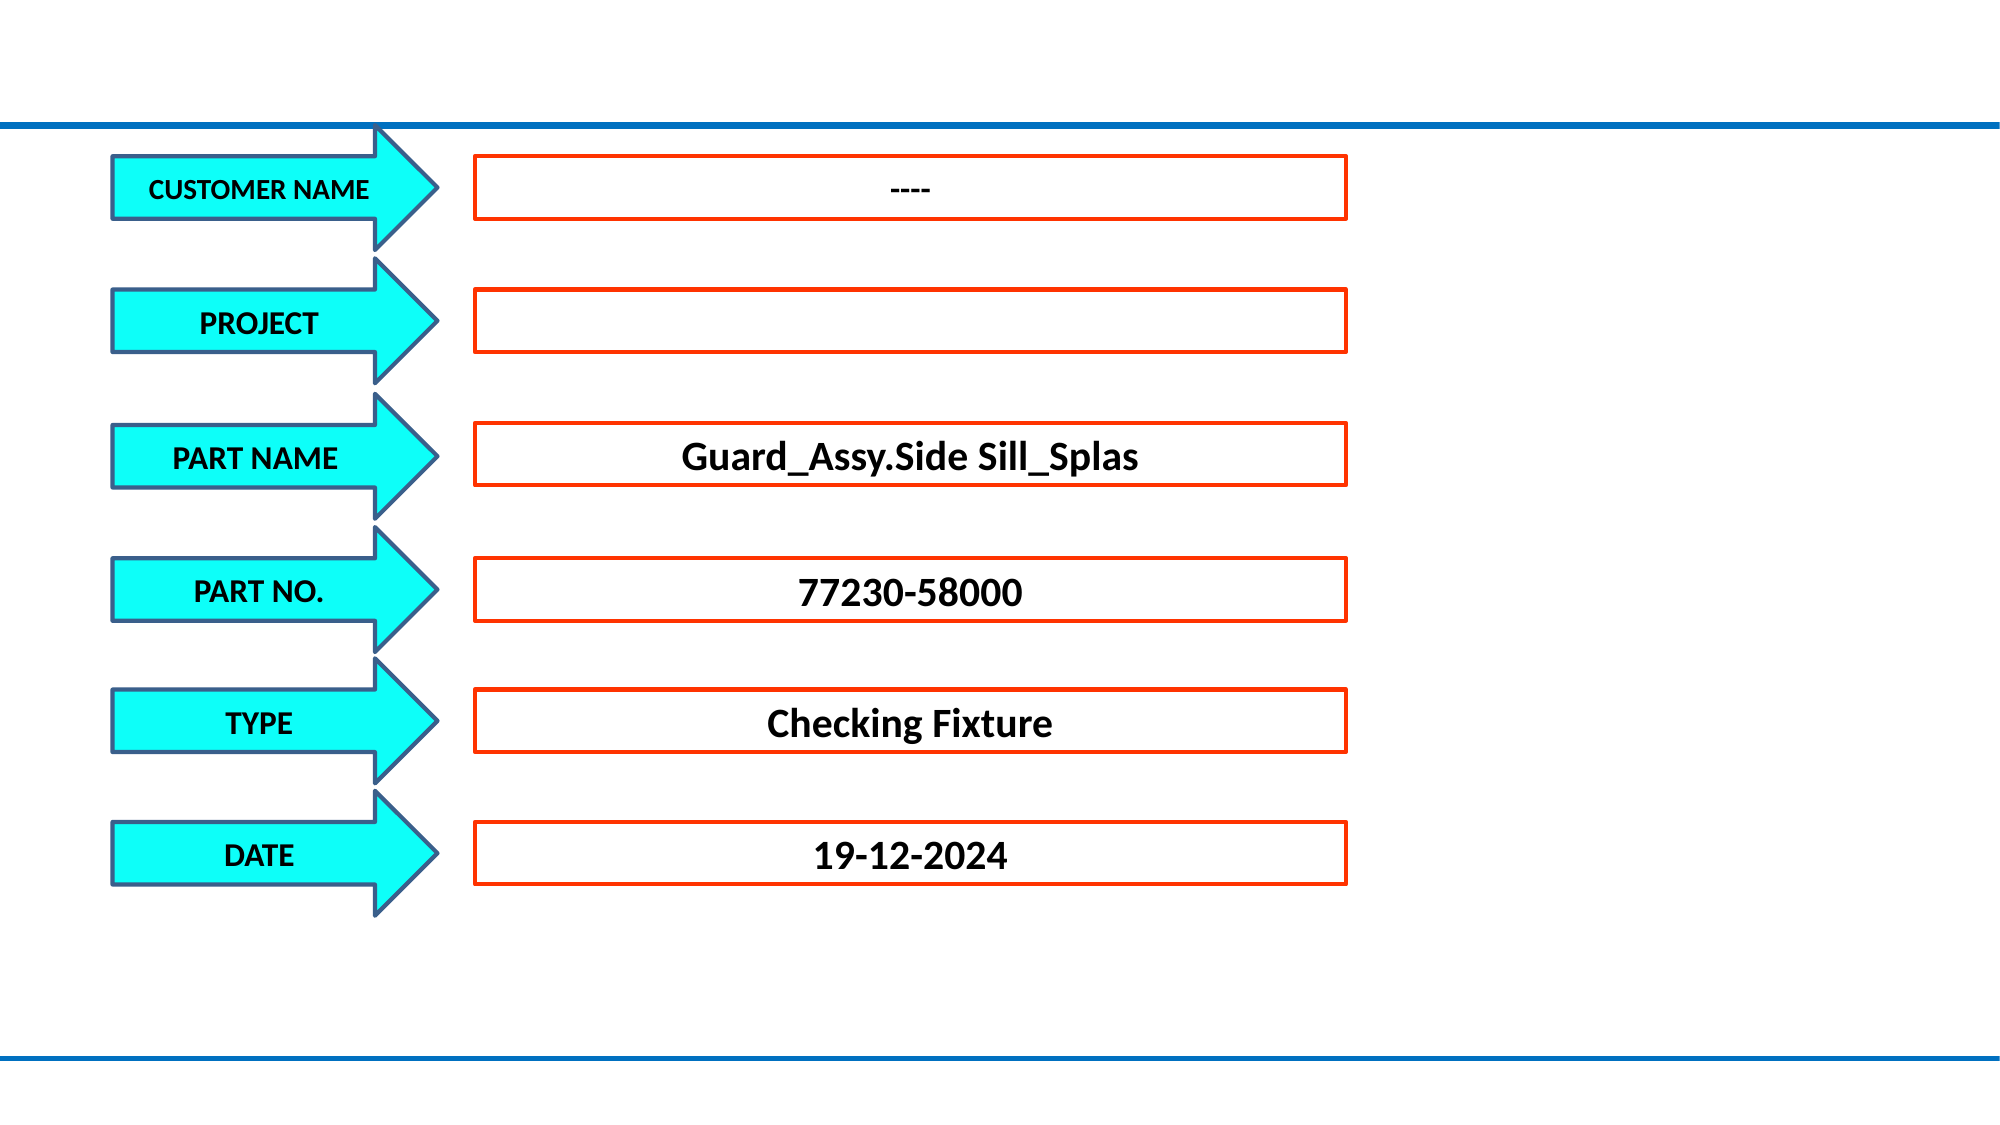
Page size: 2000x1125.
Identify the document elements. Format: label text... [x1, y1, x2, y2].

text_box TYPE [112, 658, 438, 784]
text_box CUSTOMER NAME [112, 125, 438, 251]
text_box ---- [474, 156, 1346, 219]
text_box 19-12-2024 [474, 821, 1346, 885]
text_box Guard_Assy.Side Sill_Splas [474, 422, 1346, 486]
text_box 77230-58000 [474, 558, 1346, 621]
text_box PART NO. [112, 527, 438, 653]
text_box PART NAME [112, 393, 438, 519]
text_box DATE [112, 790, 438, 916]
text_box Checking Fixture [474, 689, 1346, 752]
text_box PROJECT [112, 258, 438, 384]
text_box [474, 289, 1346, 352]
